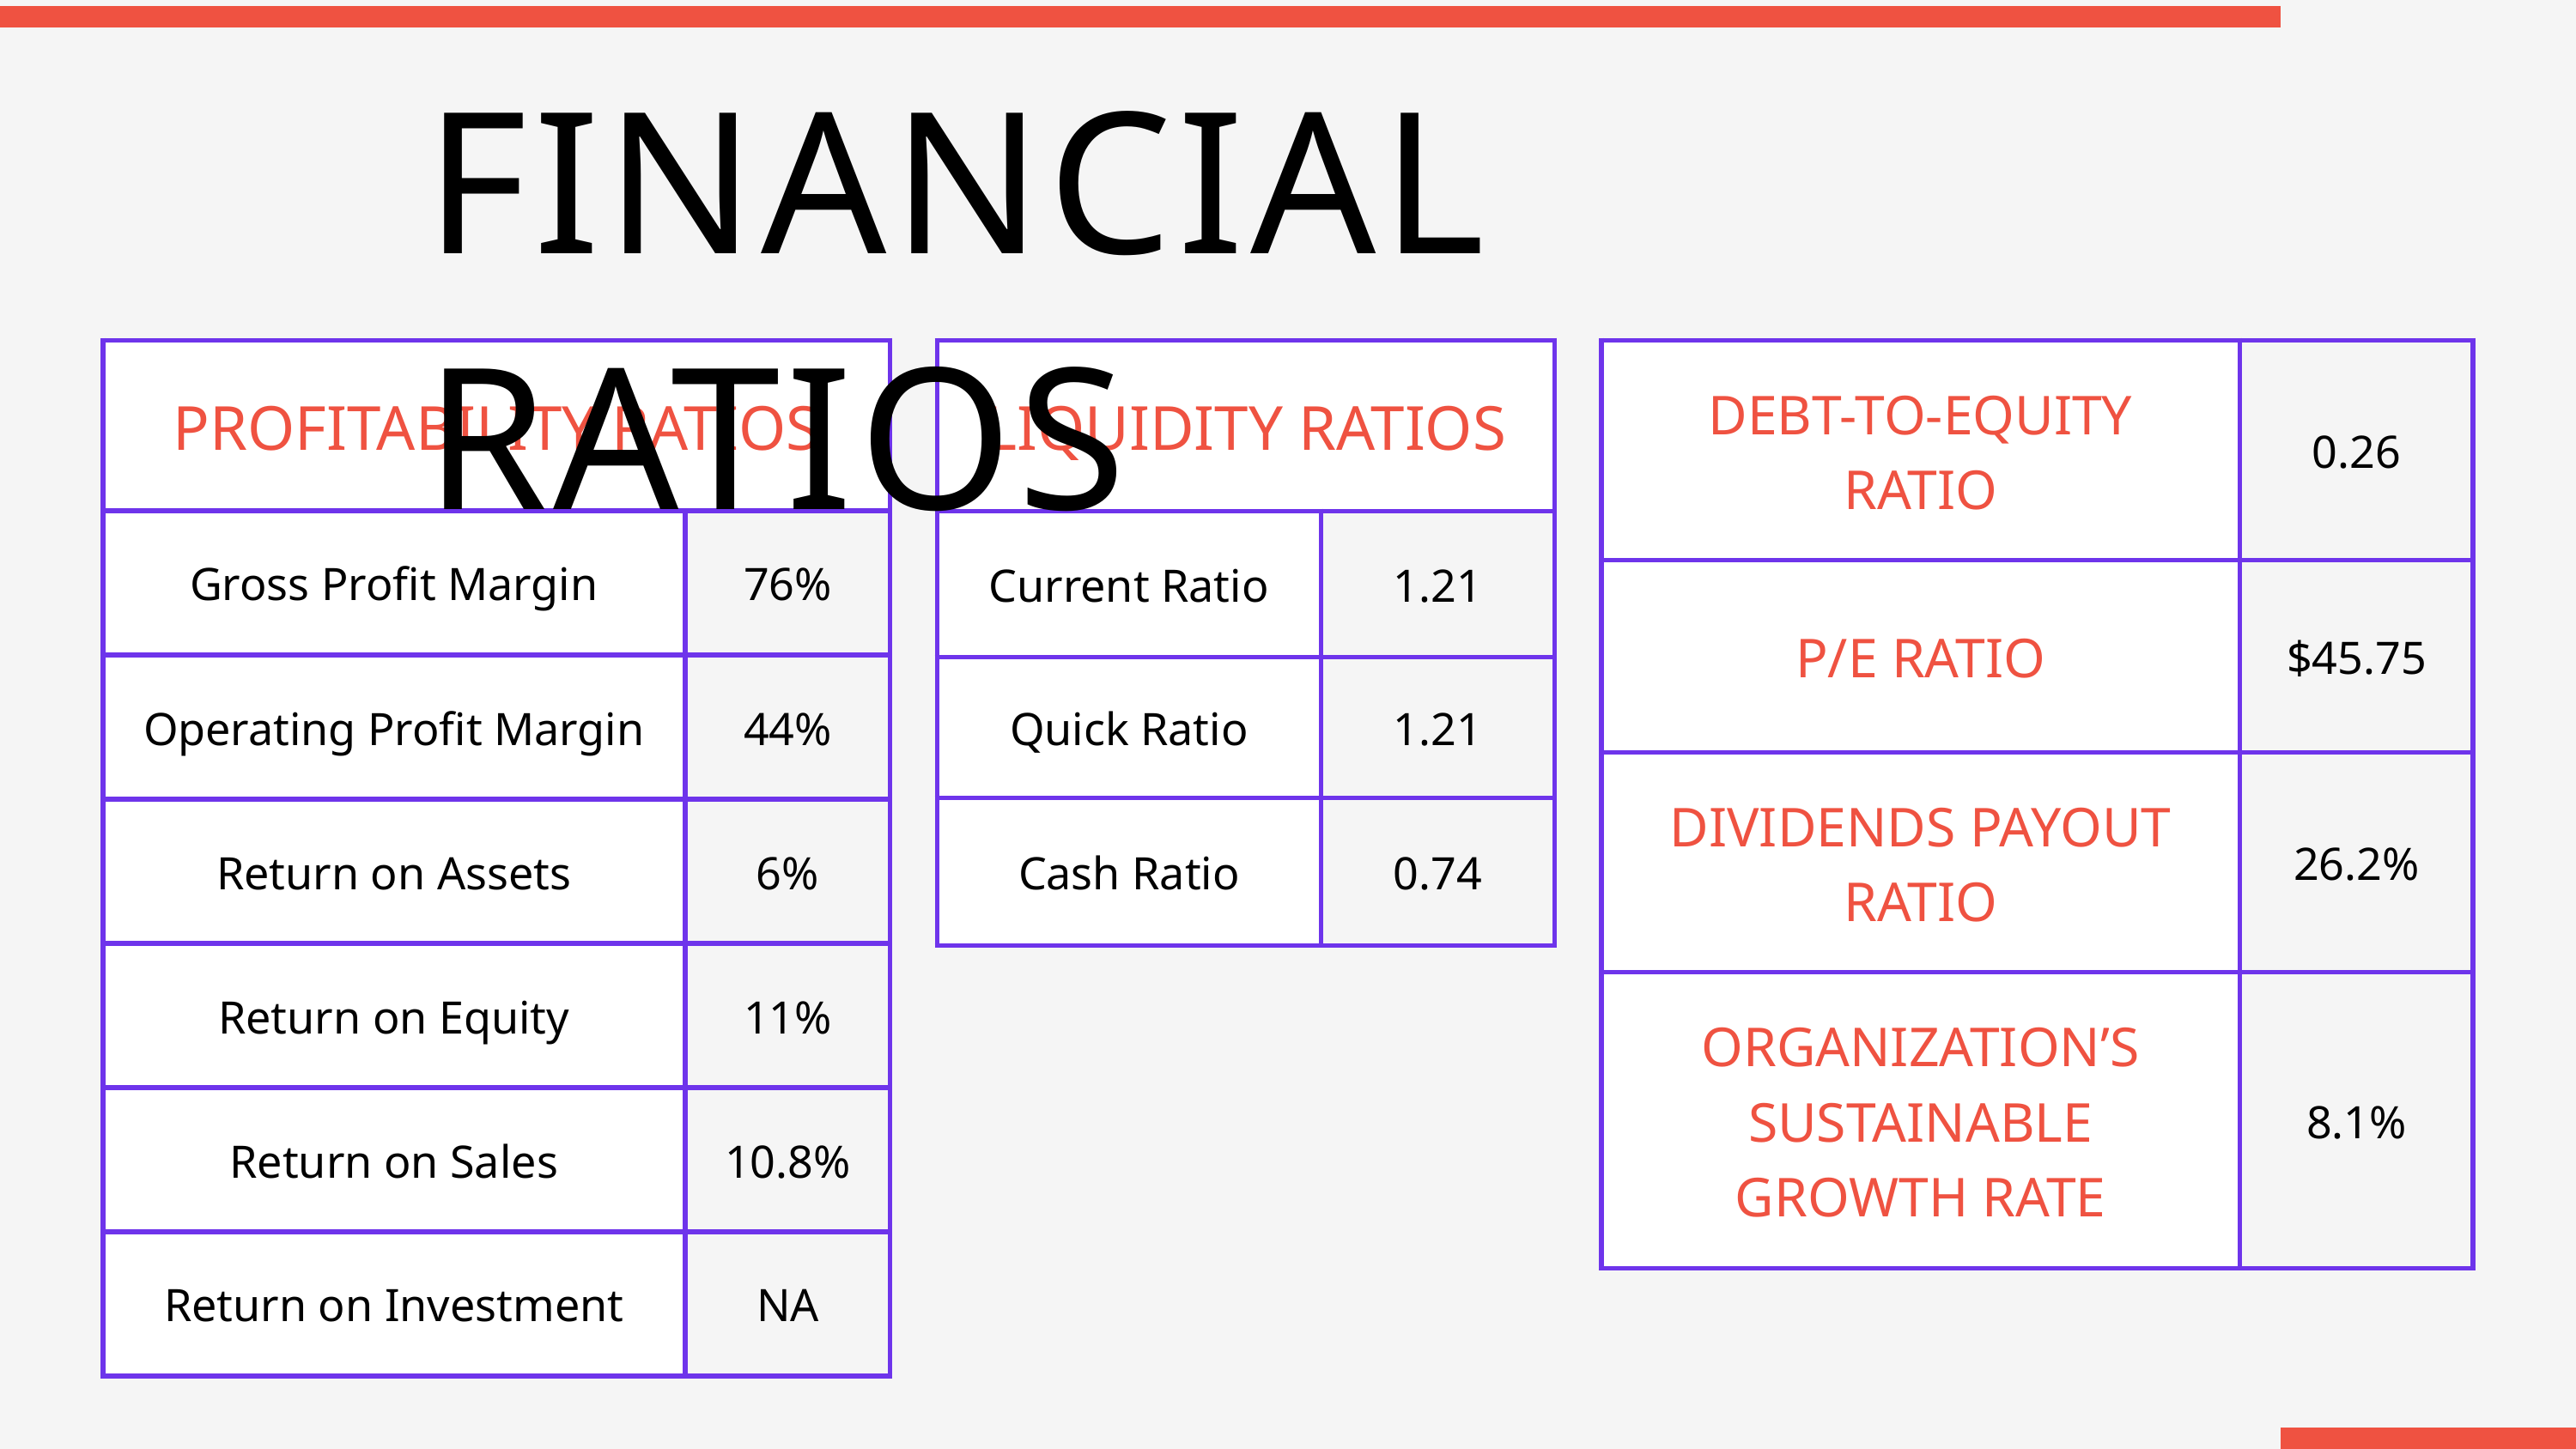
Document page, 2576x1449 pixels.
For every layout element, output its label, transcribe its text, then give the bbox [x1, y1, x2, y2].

text_box FINANCIAL RATIOS [425, 37, 2151, 549]
table_cell Current Ratio [939, 549, 1319, 655]
table_cell 10.8% [688, 1090, 888, 1229]
table_cell 76% [688, 549, 888, 652]
table_cell Return on Assets [106, 802, 683, 941]
table_header 0.26 [2242, 343, 2470, 558]
table_cell 6% [688, 802, 888, 941]
table_cell 26.2% [2242, 755, 2470, 970]
table_cell 11% [688, 946, 888, 1085]
table_cell 8.1% [2242, 974, 2470, 1266]
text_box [0, 5, 2281, 28]
table_header DEBT-TO-EQUITY RATIO [1604, 343, 2238, 558]
table_cell Operating Profit Margin [106, 658, 683, 797]
table_cell Return on Equity [106, 946, 683, 1085]
table_cell Cash Ratio [939, 800, 1319, 943]
table_header PROFITABILITY RATIOS [106, 343, 425, 508]
table_cell ORGANIZATION’S SUSTAINABLE GROWTH RATE [1604, 974, 2238, 1266]
table_cell 1.21 [1323, 659, 1552, 796]
table_cell Gross Profit Margin [106, 513, 683, 652]
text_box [2280, 1427, 2576, 1449]
table_cell 44% [688, 658, 888, 797]
table_cell Return on Investment [106, 1234, 683, 1373]
table_cell NA [688, 1234, 888, 1373]
table_cell $45.75 [2242, 562, 2470, 750]
table_cell Return on Sales [106, 1090, 683, 1229]
table_cell Quick Ratio [939, 659, 1319, 796]
table_cell DIVIDENDS PAYOUT RATIO [1604, 755, 2238, 970]
table_cell 1.21 [1323, 549, 1552, 655]
table_cell P/E RATIO [1604, 562, 2238, 750]
table_cell 0.74 [1323, 800, 1552, 943]
